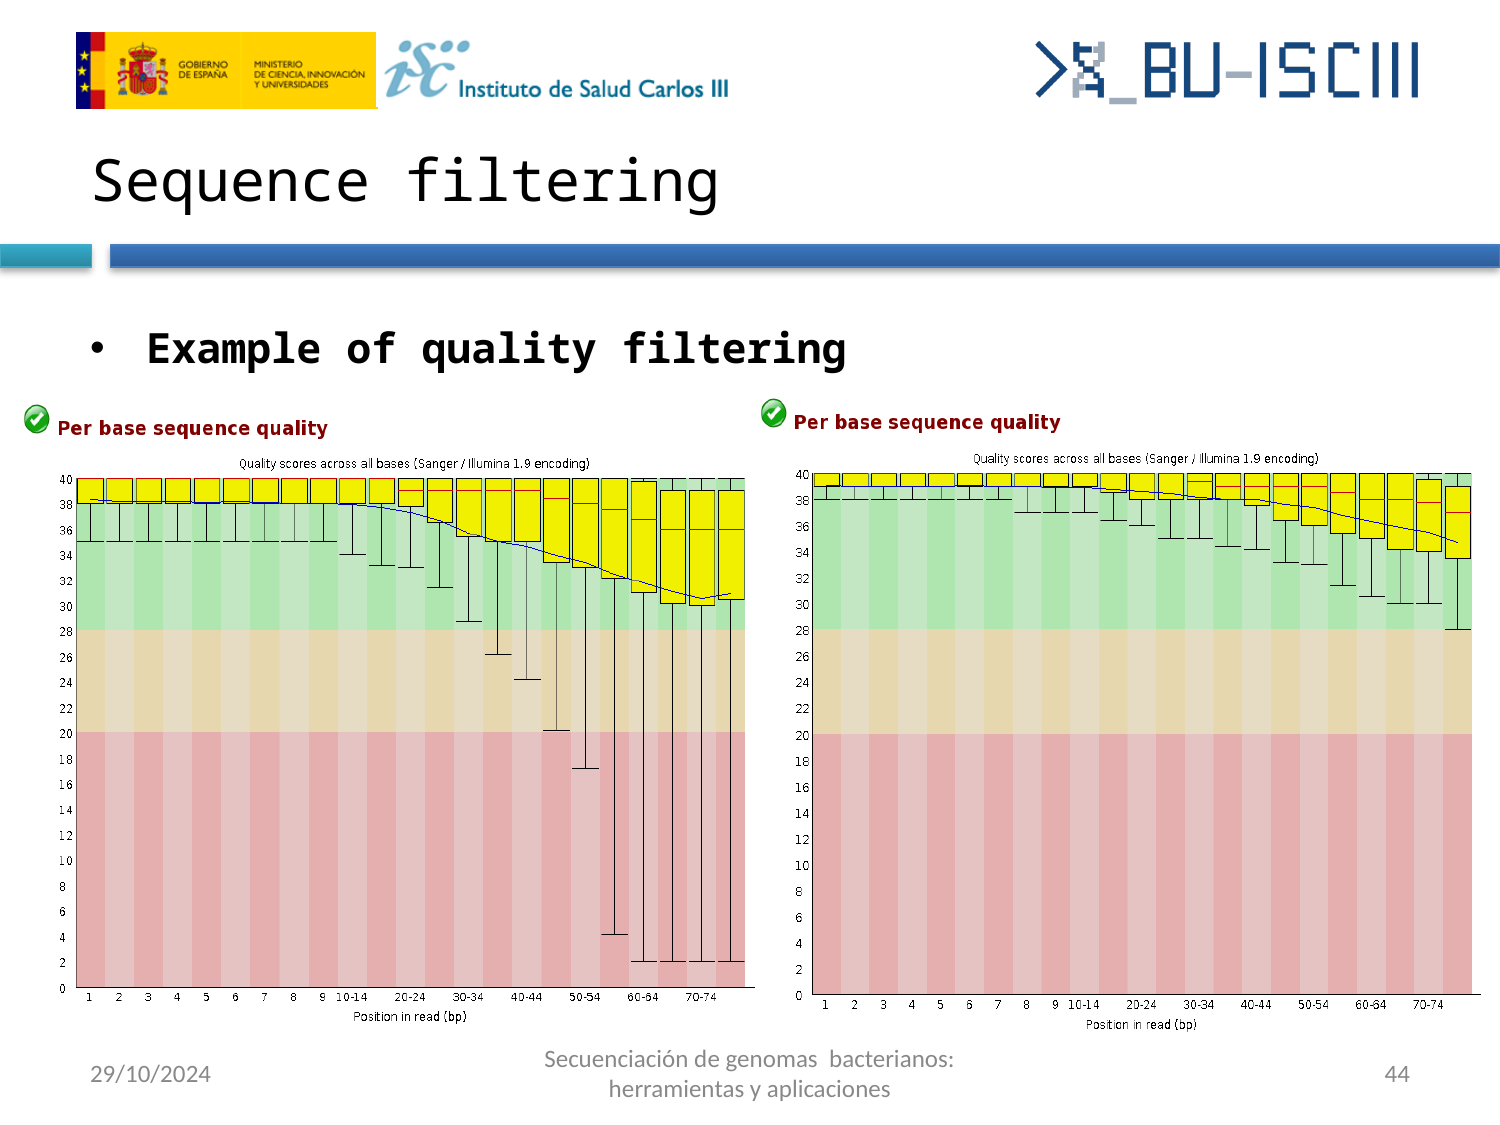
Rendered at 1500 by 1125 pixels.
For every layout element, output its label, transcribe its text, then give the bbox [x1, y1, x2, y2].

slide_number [75, 1049, 425, 1103]
picture [76, 32, 809, 109]
picture [17, 396, 1500, 1041]
list Example of quality filtering [75, 314, 1425, 395]
footer Secuenciación de genomas bacterianos: herramientas y aplicaciones [512, 1049, 988, 1103]
title Sequence filtering [75, 113, 1425, 244]
picture [1021, 0, 1436, 138]
slide_number ‹#› [1074, 1049, 1425, 1103]
